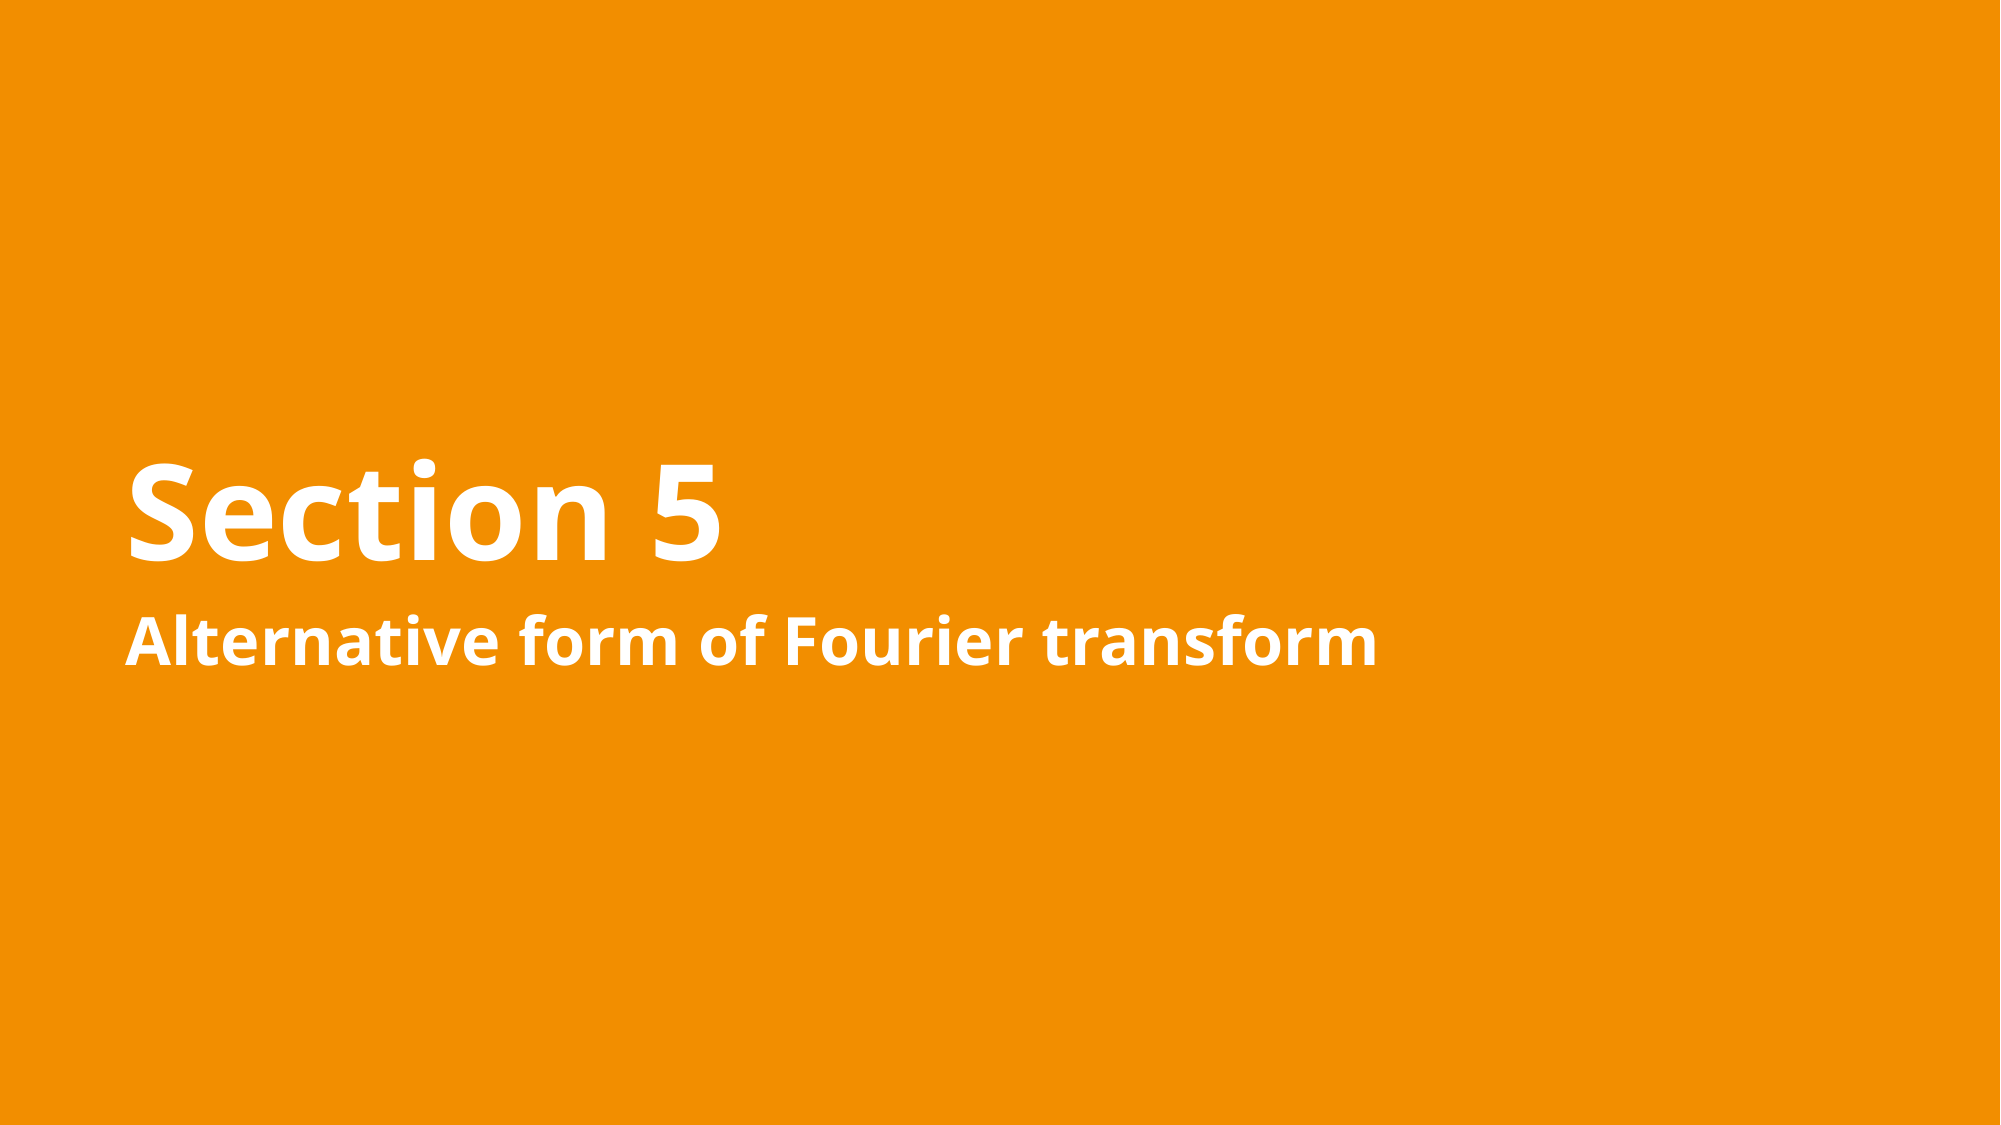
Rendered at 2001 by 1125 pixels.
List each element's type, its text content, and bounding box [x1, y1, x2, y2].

list Alternative form of Fourier transform [125, 598, 1875, 1000]
list Section 5 [125, 61, 1875, 595]
